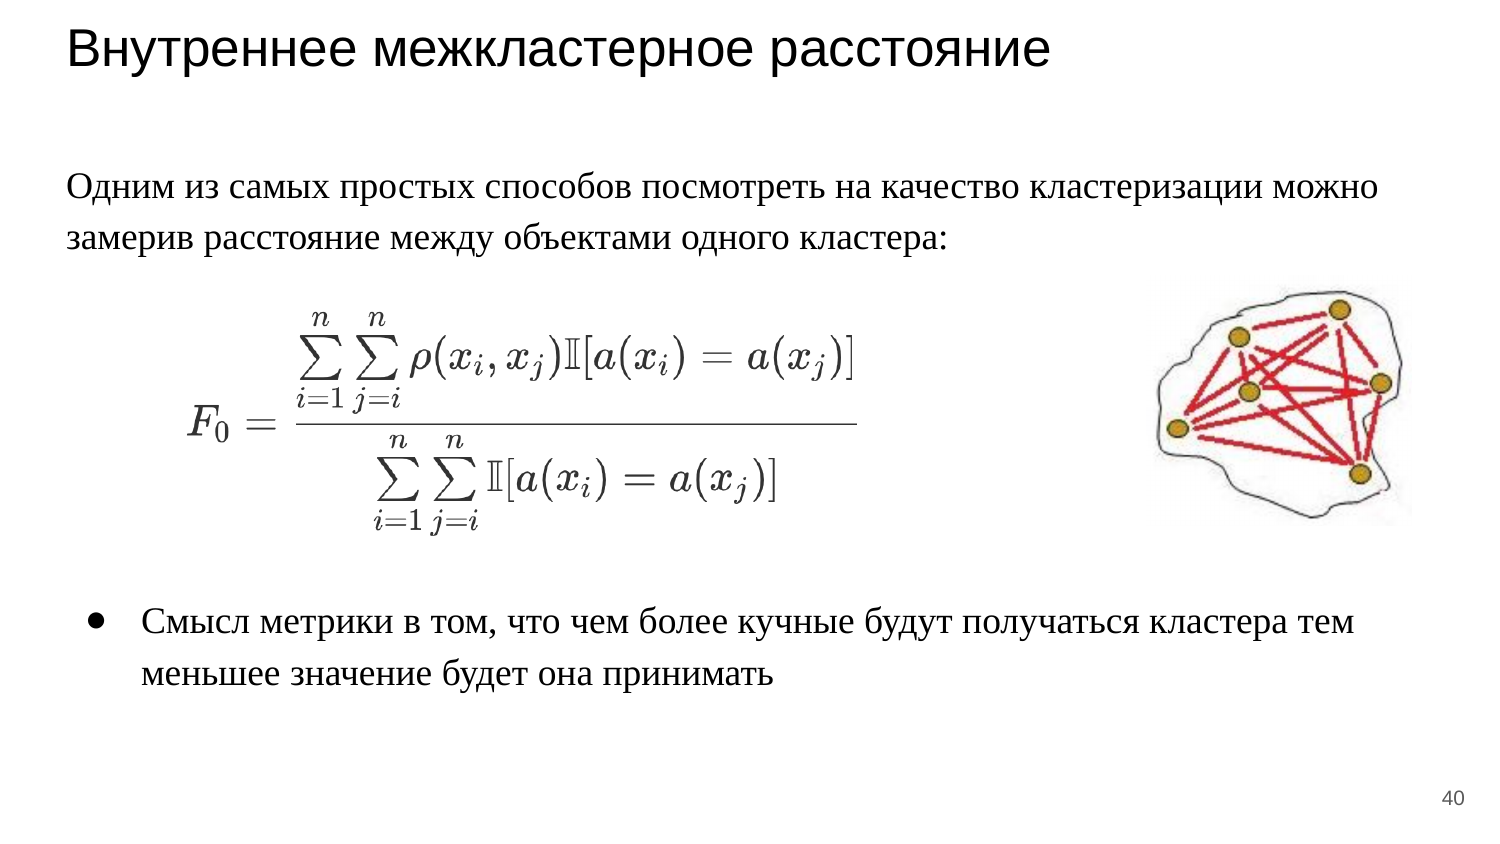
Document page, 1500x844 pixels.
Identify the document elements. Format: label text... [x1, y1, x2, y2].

title Внутреннее межкластерное расстояние [51, 0, 1449, 92]
slide_number ‹#› [1389, 764, 1480, 830]
list Одним из самых простых способов посмотреть на качество кластеризации можно замерив расстояние между объектами одного кластера: Смысл метрики в том, что чем более кучные будут получаться кластера тем меньшее значение будет она принимать [51, 139, 1449, 794]
picture [1145, 275, 1412, 526]
picture [149, 296, 871, 547]
